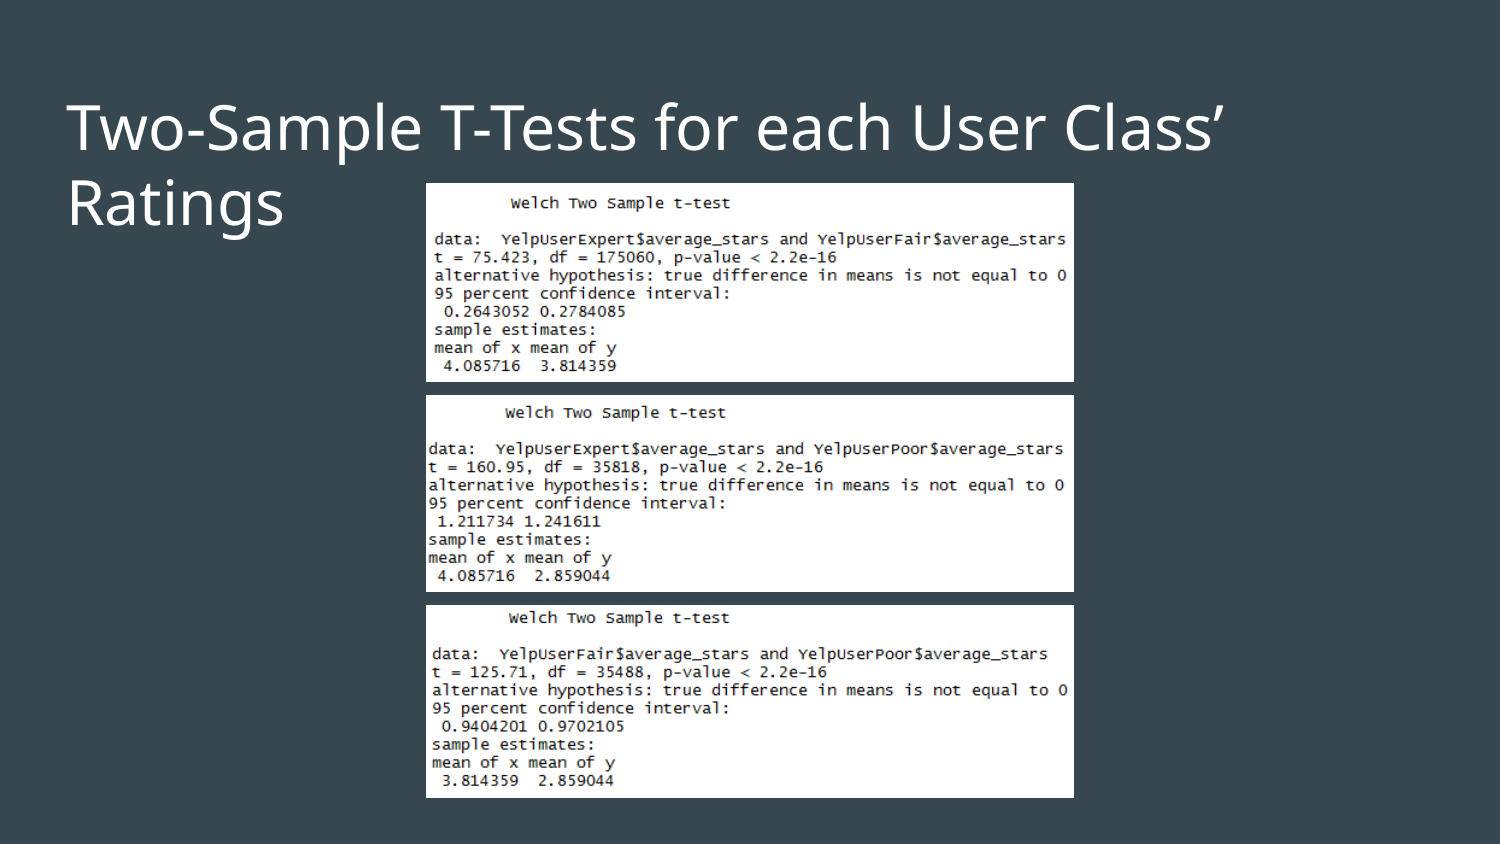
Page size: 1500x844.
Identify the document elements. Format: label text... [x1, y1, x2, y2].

picture [426, 605, 1074, 799]
title Two-Sample T-Tests for each User Class’ Ratings [51, 72, 1449, 167]
picture [426, 394, 1074, 592]
picture [426, 183, 1074, 382]
